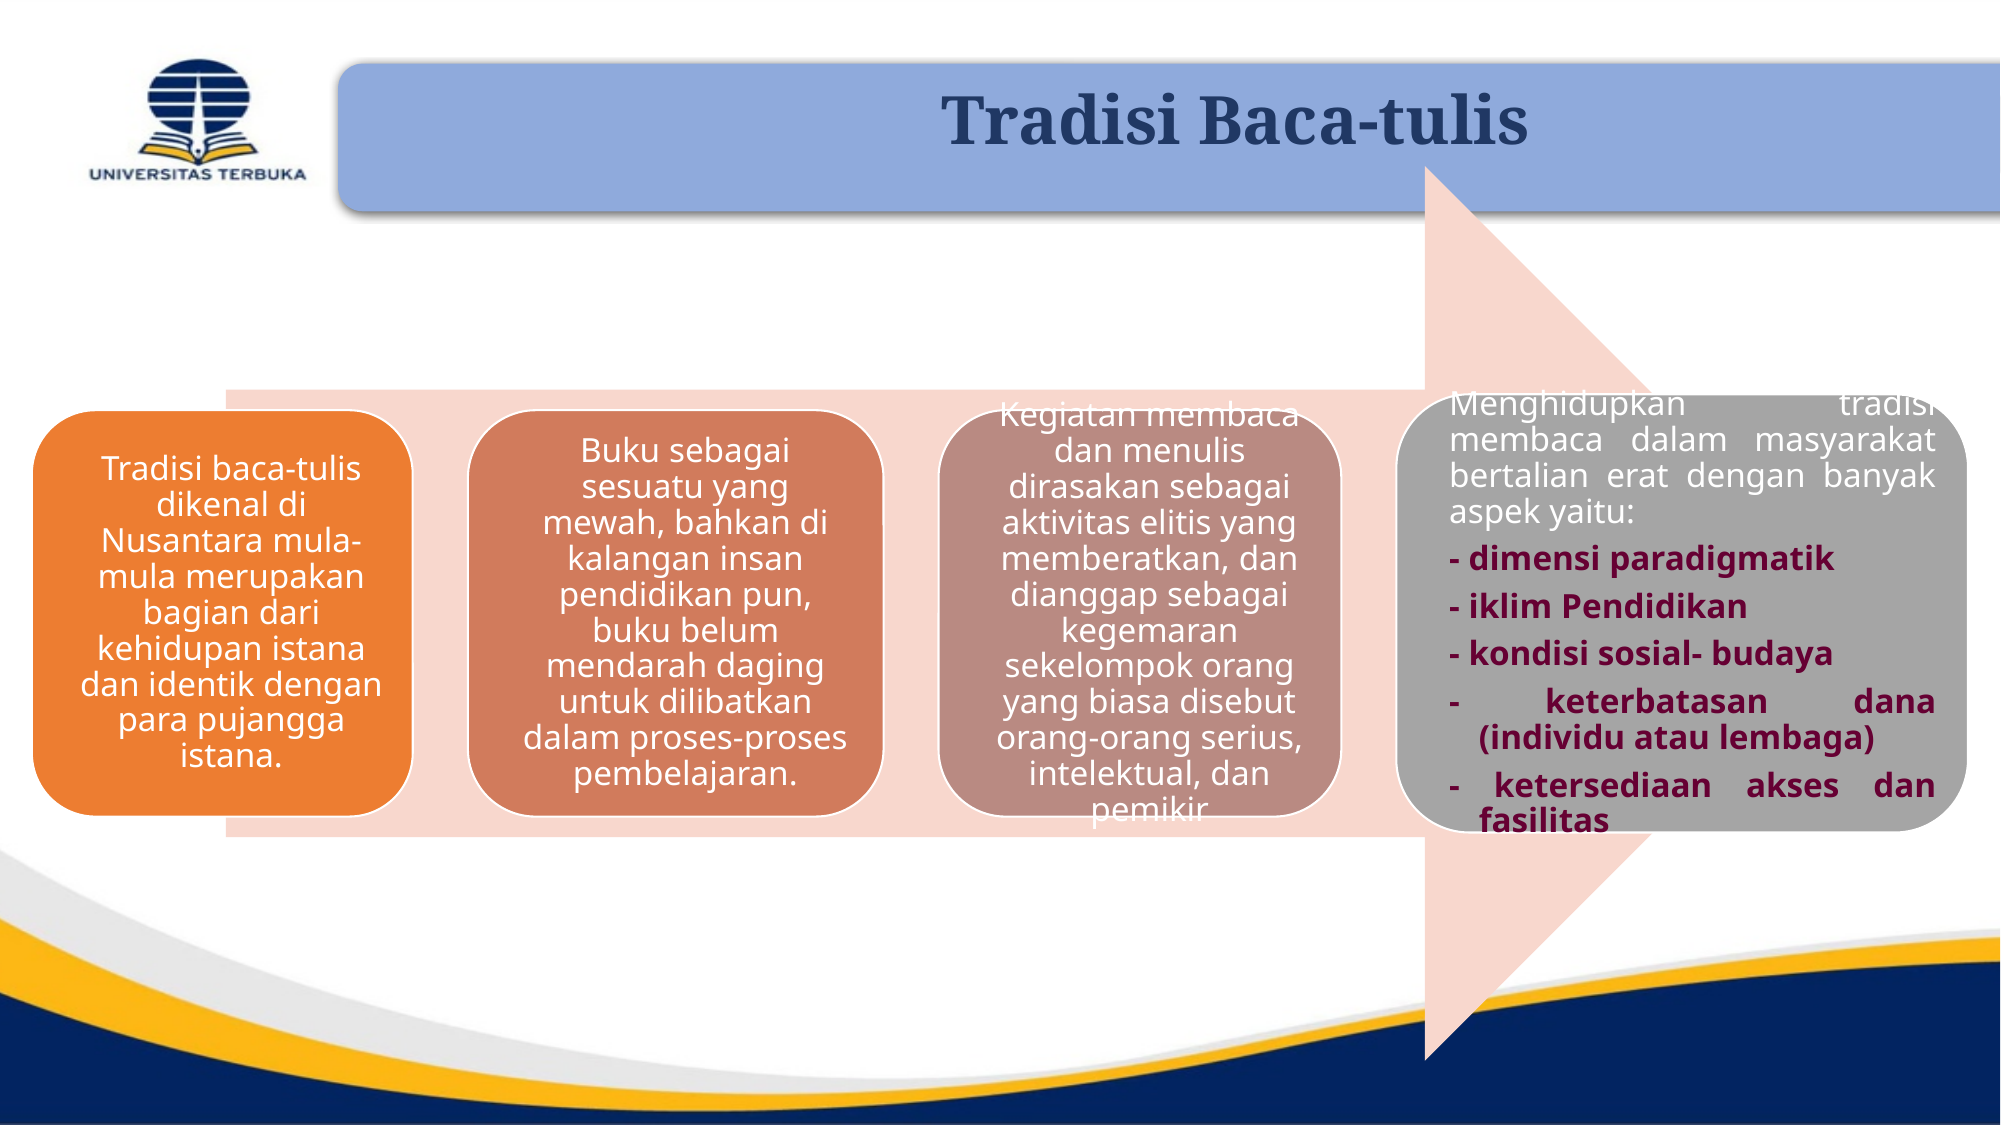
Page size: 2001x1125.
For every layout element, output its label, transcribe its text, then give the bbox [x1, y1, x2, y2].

picture [0, 0, 2001, 1125]
text_box Tradisi Baca-tulis [338, 63, 2000, 212]
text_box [31, 165, 1969, 1061]
